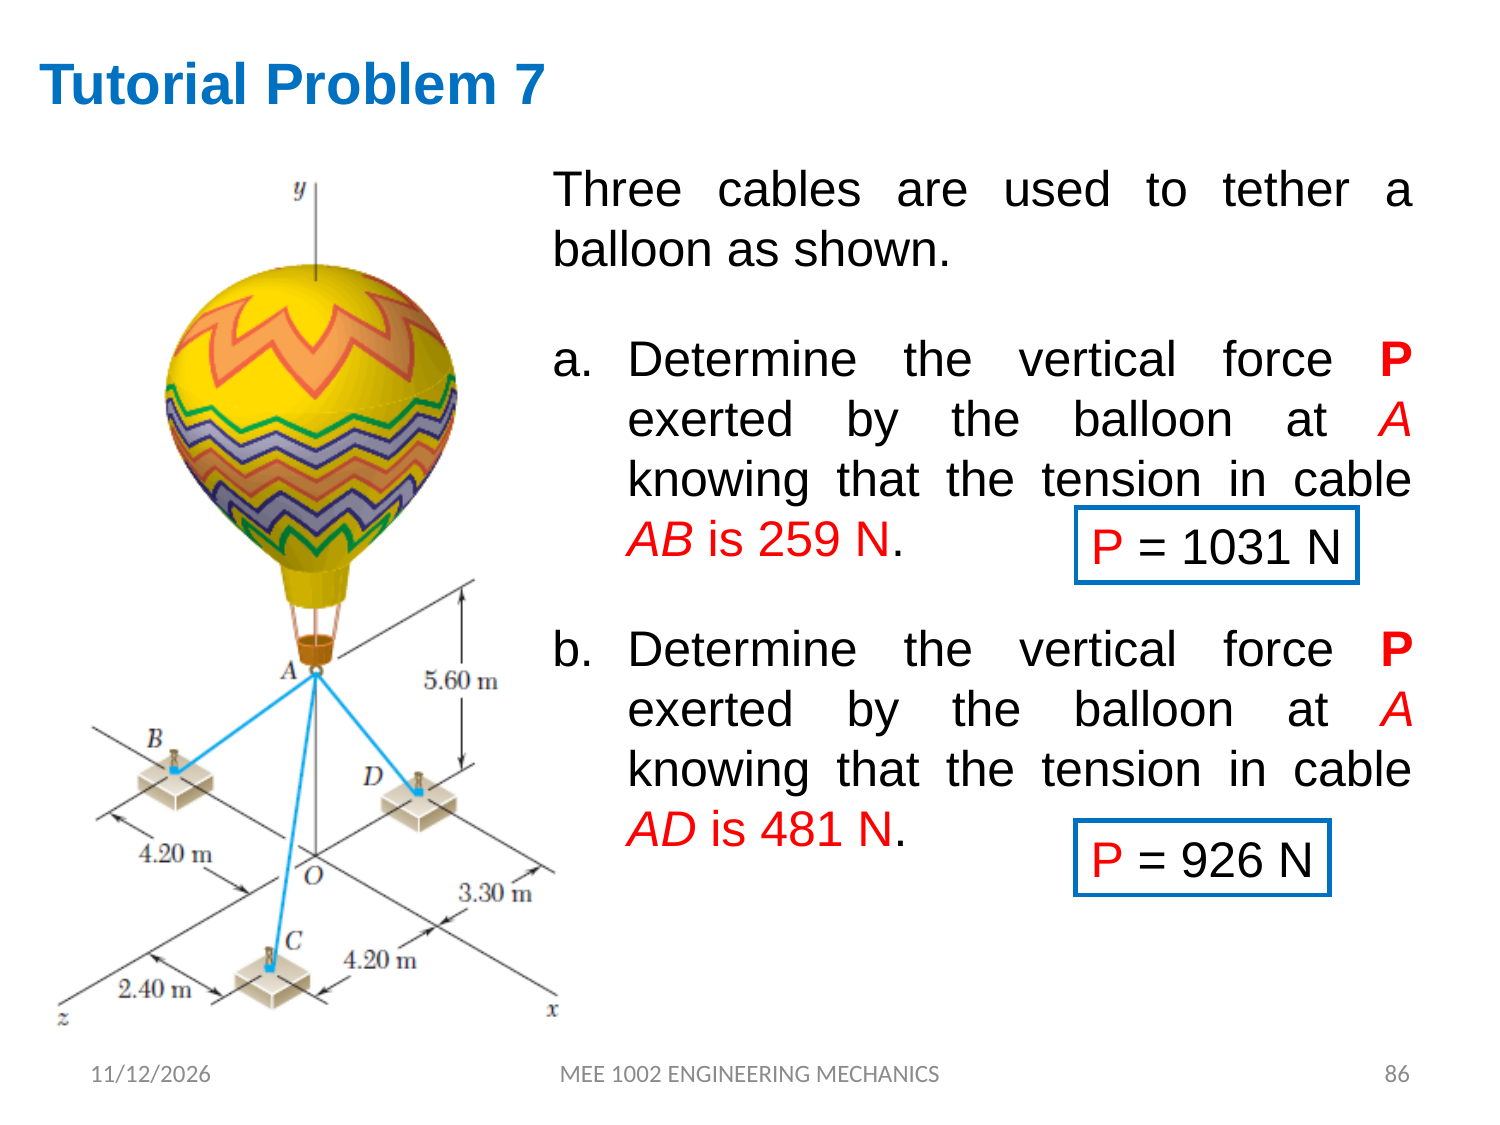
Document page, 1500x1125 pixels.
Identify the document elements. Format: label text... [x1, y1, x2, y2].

text_box P = 1031 N [1076, 507, 1357, 583]
text_box P = 926 N [1076, 820, 1329, 895]
picture [13, 160, 588, 1041]
slide_number 86 [1074, 1042, 1425, 1103]
text_box Tutorial Problem 7 [24, 37, 700, 125]
text_box Three cables are used to tether a balloon as shown. Determine the vertical force P exerted by the balloon at A knowing that the tension in cable AB is 259 N. Determine the vertical force P exerted by the balloon at A knowing that the tension in cable AD is 481 N. [537, 148, 1428, 864]
footer MEE 1002 ENGINEERING MECHANICS [512, 1042, 988, 1103]
slide_number 28-Mar-22 [75, 1050, 425, 1103]
